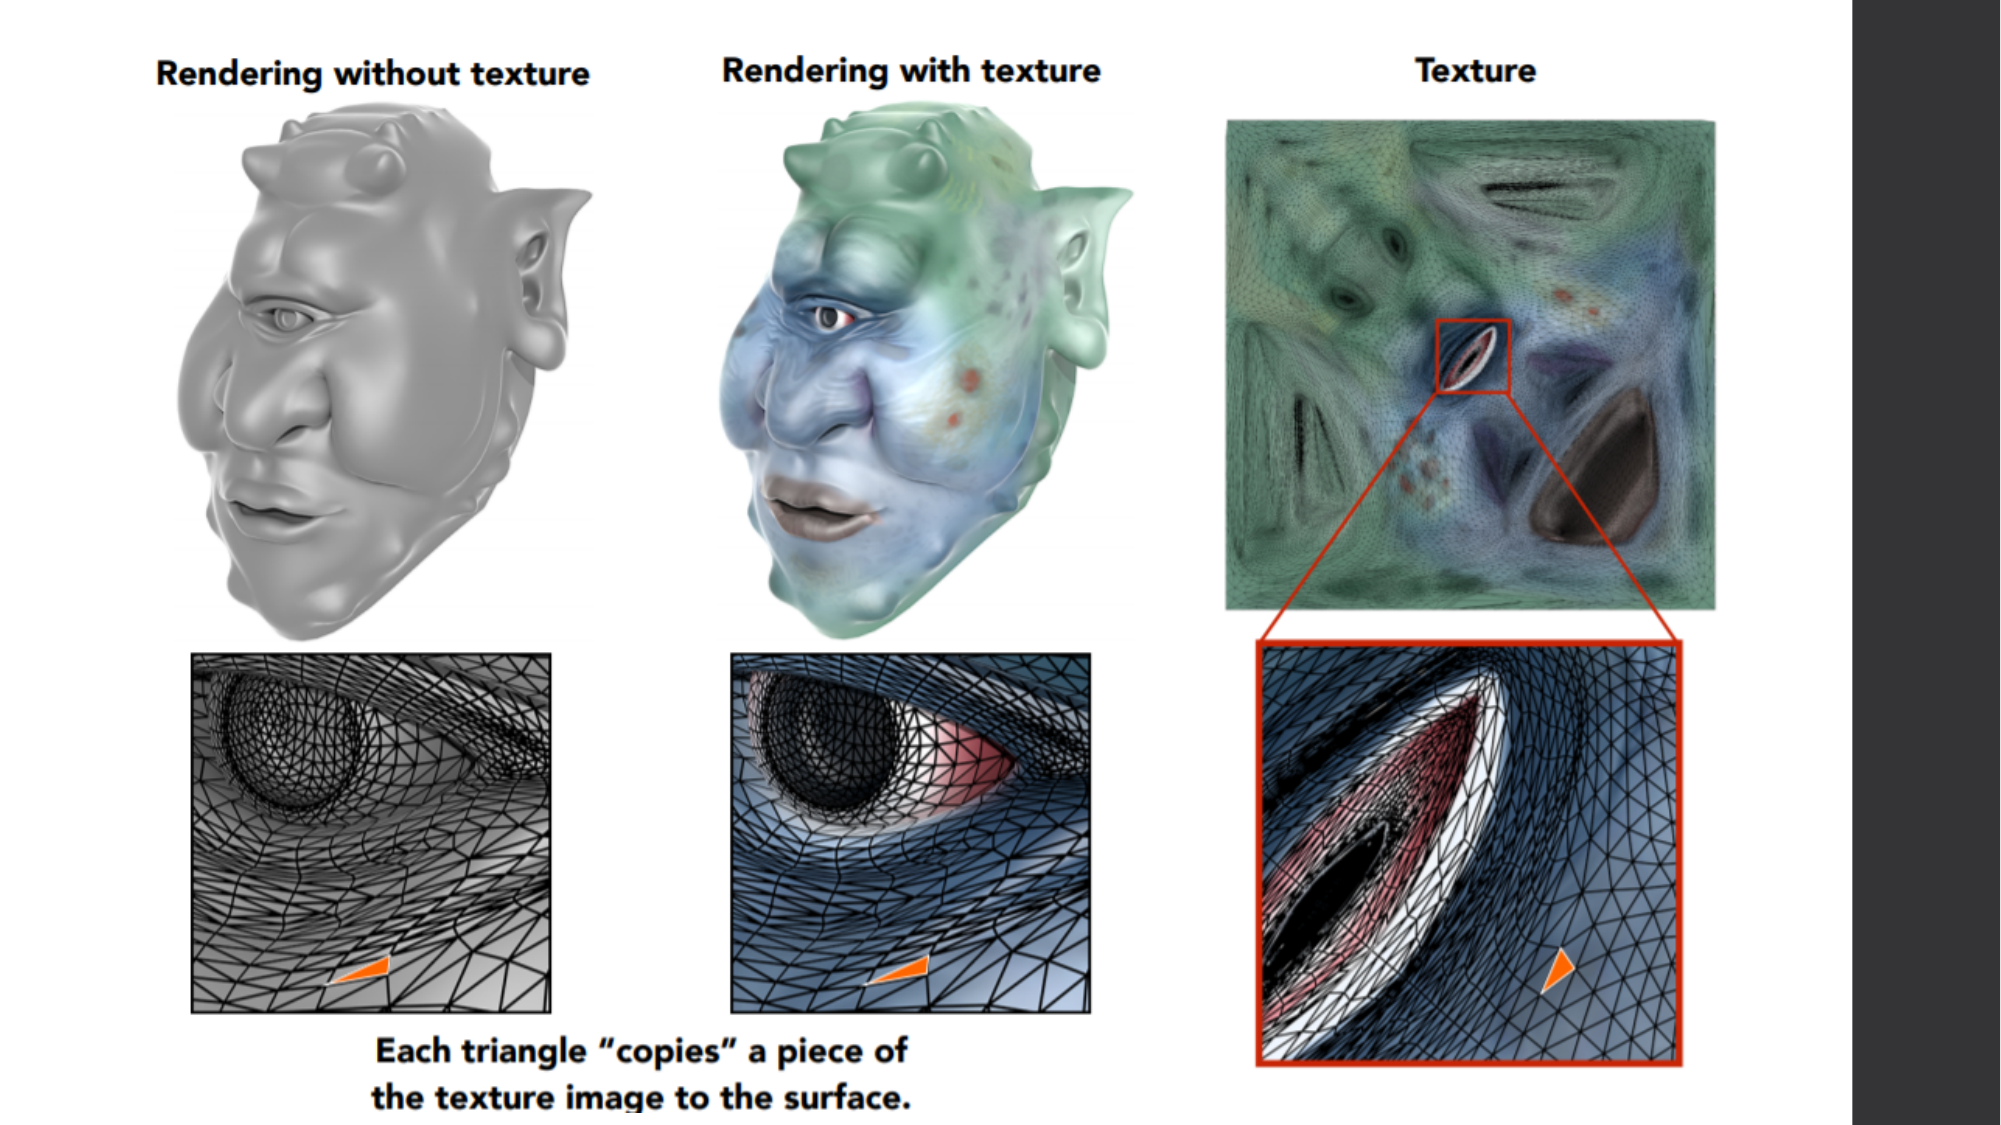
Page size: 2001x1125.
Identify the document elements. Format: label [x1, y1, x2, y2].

picture [135, 43, 1724, 1114]
